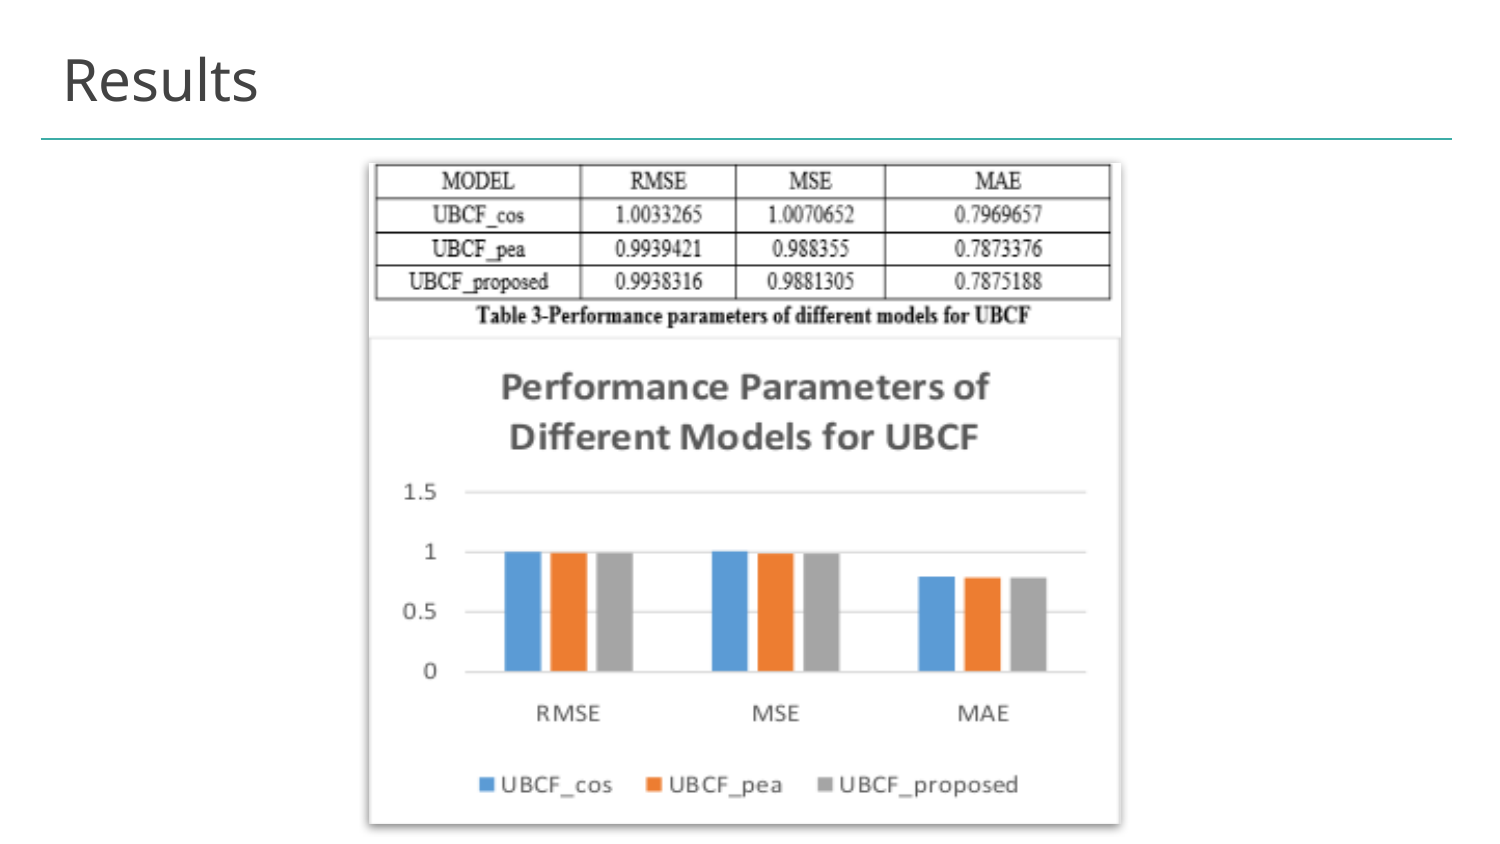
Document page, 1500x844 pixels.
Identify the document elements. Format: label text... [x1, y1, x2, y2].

title Results [47, 27, 1446, 122]
picture [368, 162, 1122, 824]
